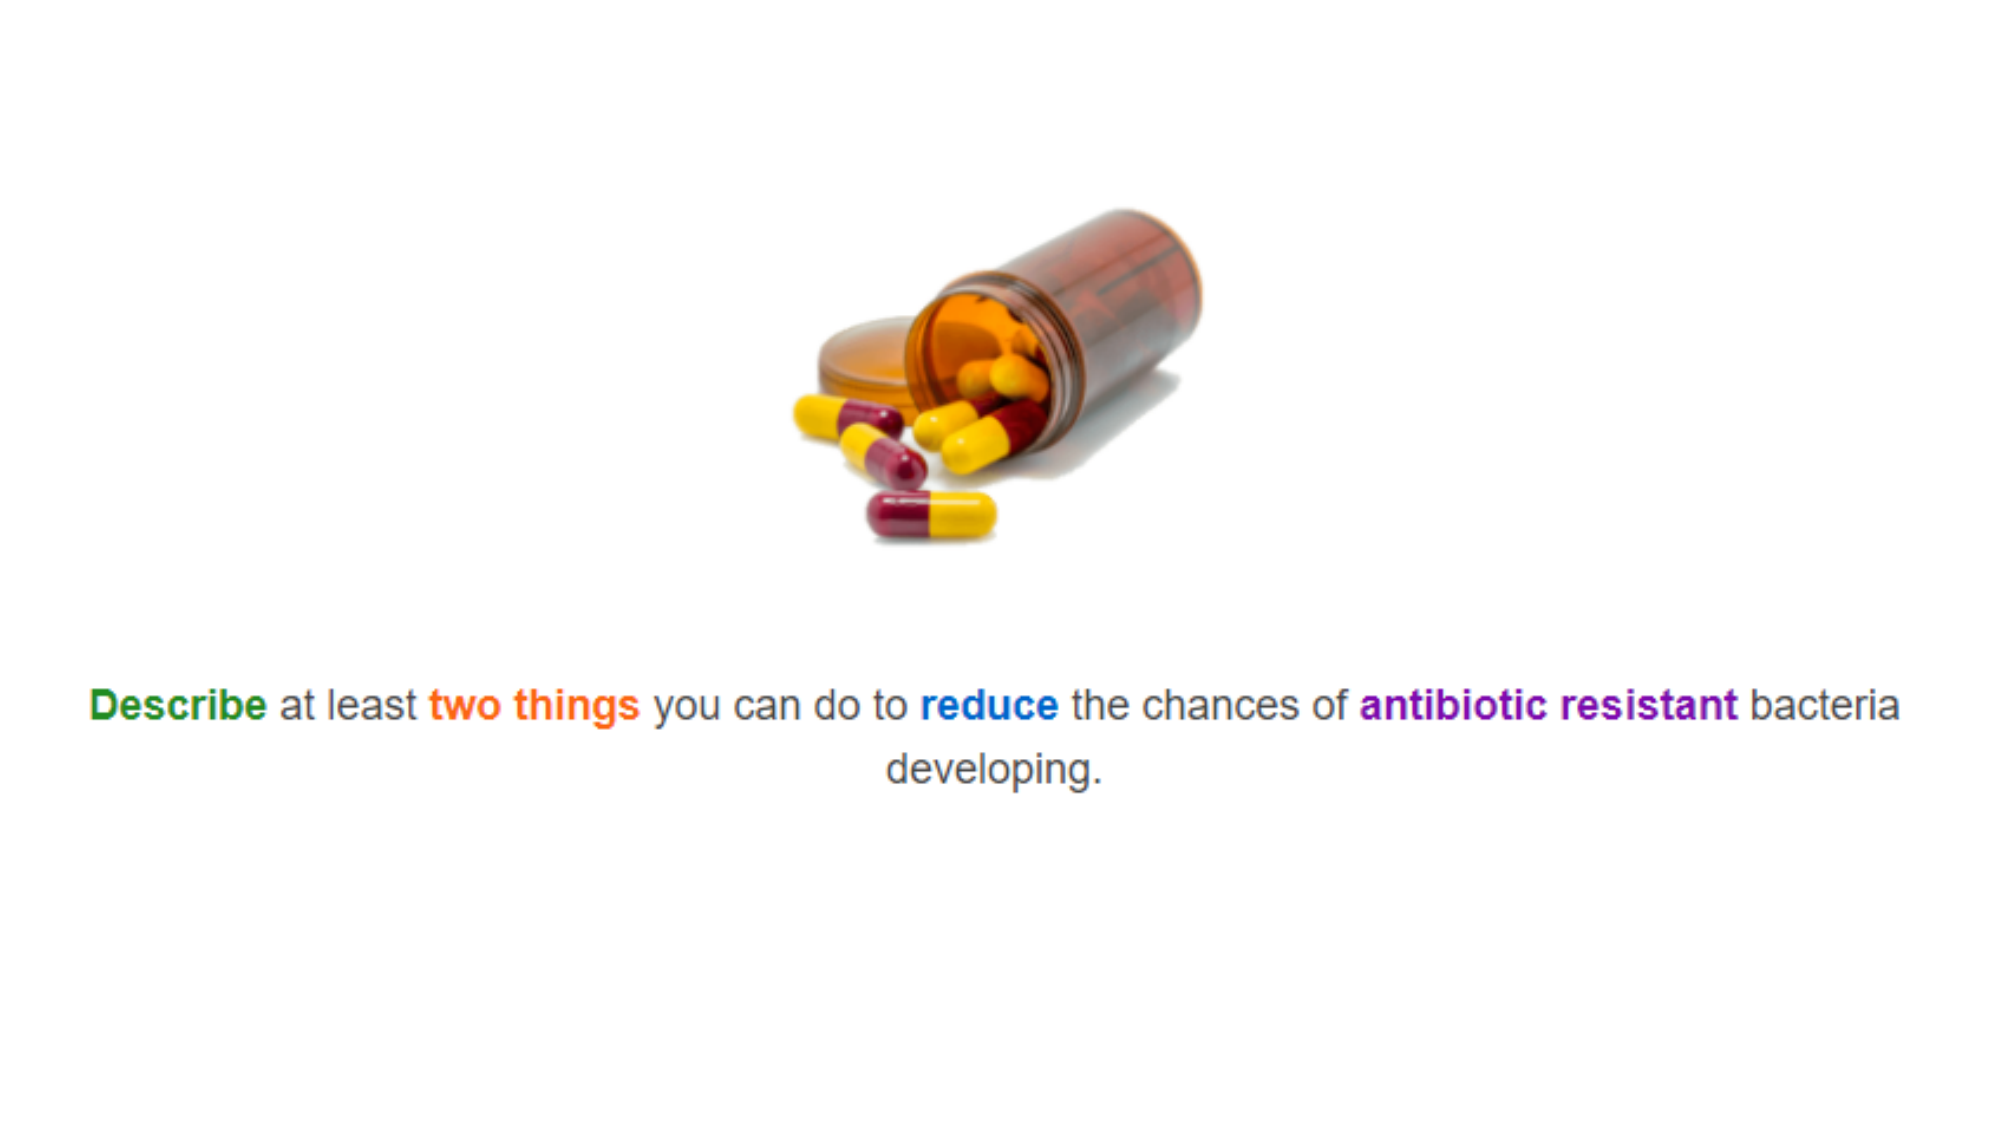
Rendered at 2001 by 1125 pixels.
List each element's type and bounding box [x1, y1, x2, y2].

picture [41, 203, 1942, 836]
